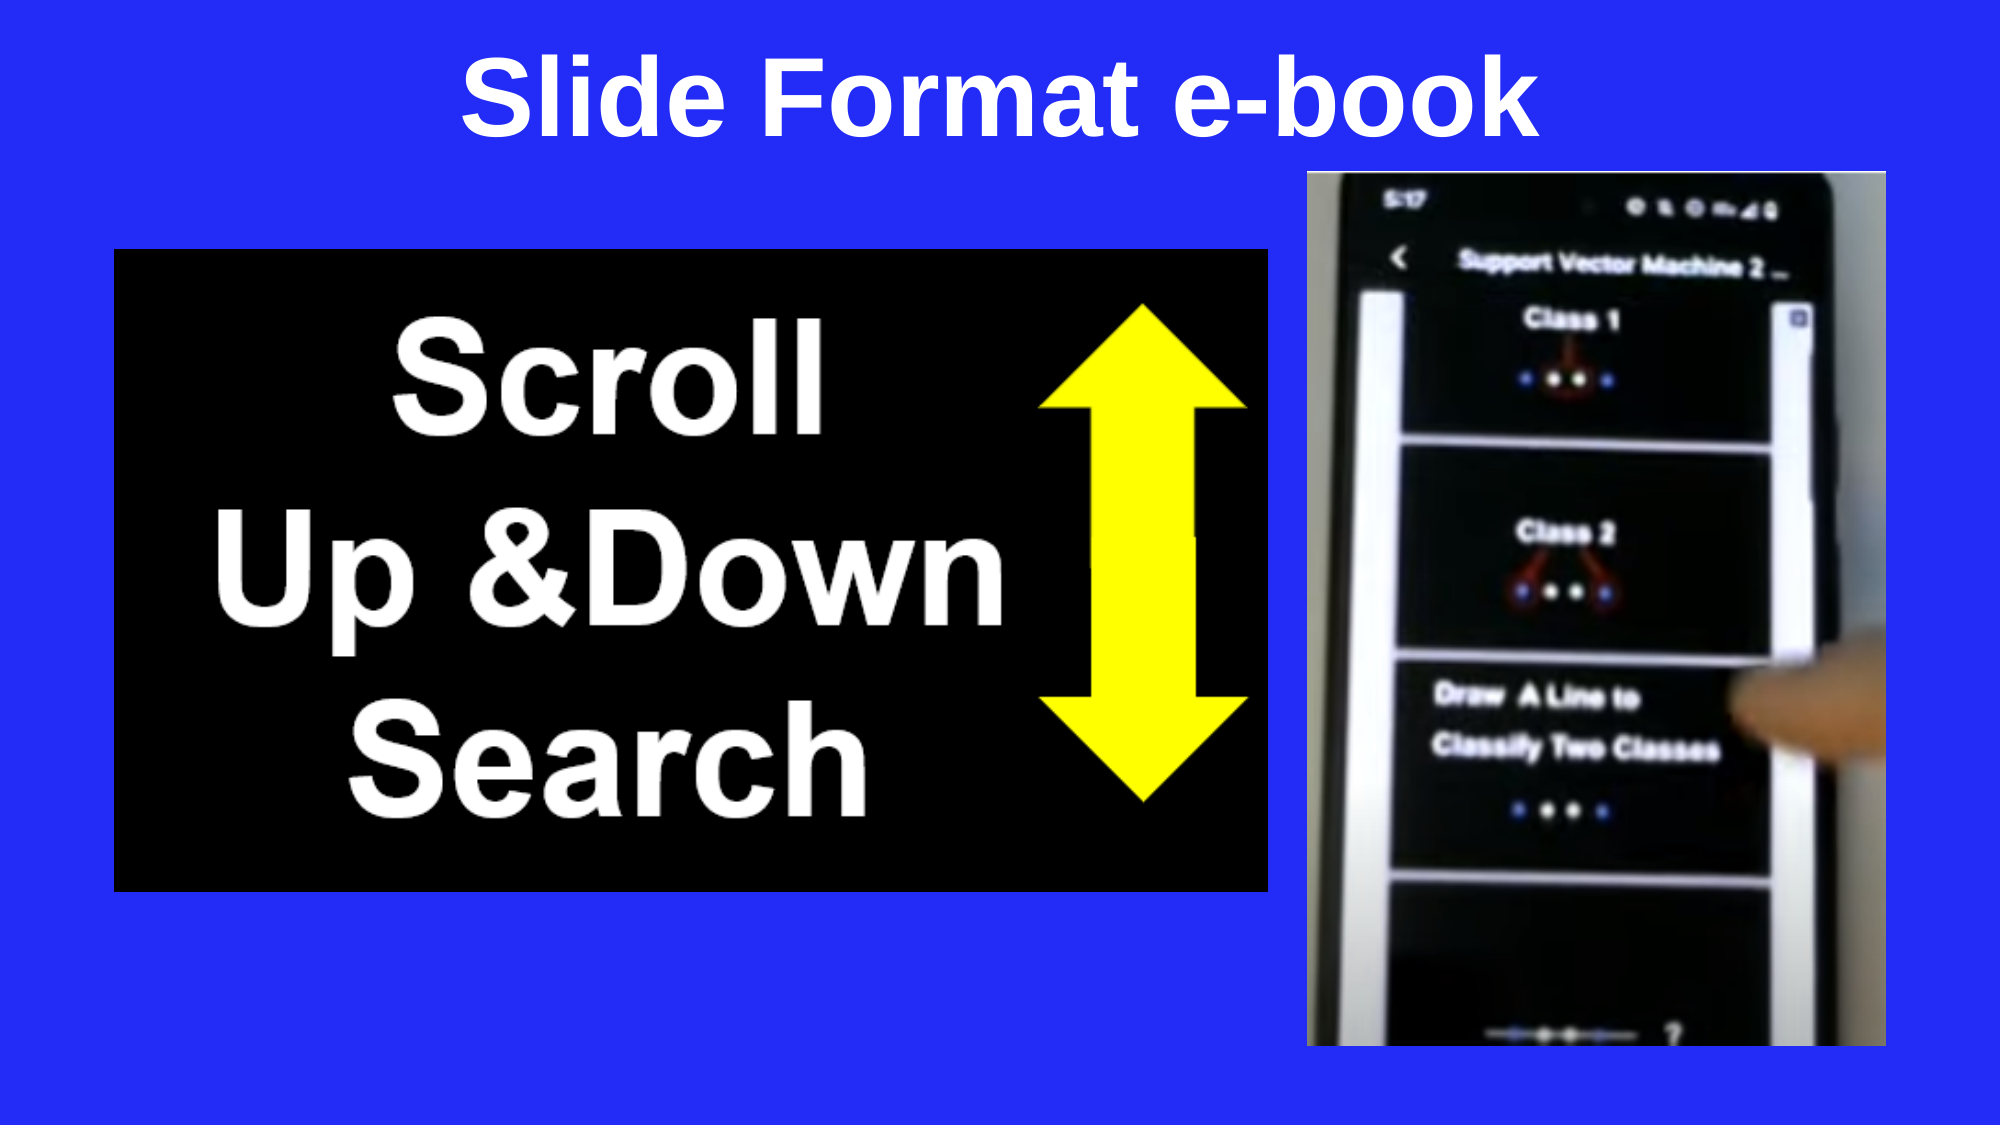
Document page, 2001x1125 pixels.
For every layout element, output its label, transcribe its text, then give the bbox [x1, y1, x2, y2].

picture [114, 249, 1268, 893]
picture [1307, 171, 1886, 1046]
text_box Slide Format e-book [50, 10, 1950, 172]
